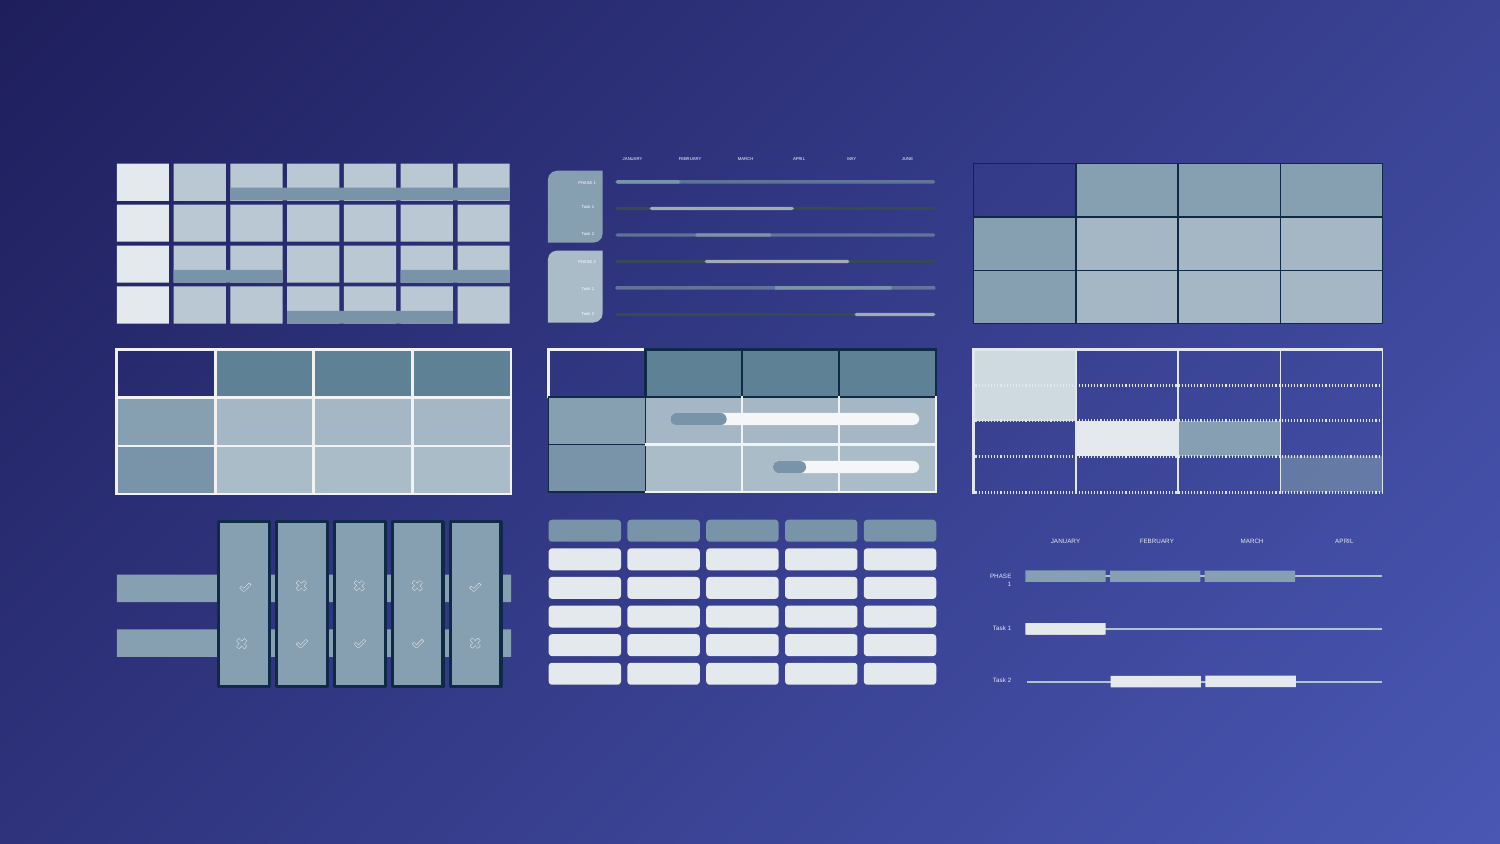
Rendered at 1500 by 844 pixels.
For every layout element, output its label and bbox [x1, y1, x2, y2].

table_header [974, 164, 1075, 216]
table_cell [1179, 421, 1280, 456]
table_cell [743, 446, 838, 491]
table_header [1179, 164, 1280, 216]
text_box [670, 412, 920, 426]
text_box [116, 163, 510, 325]
table_cell [1281, 271, 1382, 323]
table_cell [975, 421, 1075, 456]
table_header [1281, 351, 1382, 385]
table_header [840, 351, 935, 396]
table_cell [1281, 218, 1382, 270]
table_header [1281, 164, 1382, 216]
table_cell [414, 447, 510, 493]
table_cell [549, 445, 645, 491]
table_cell [840, 446, 935, 491]
table_header [550, 351, 644, 396]
table_cell [549, 398, 645, 444]
table_cell [840, 398, 935, 443]
table_cell [1179, 271, 1280, 323]
text_box [116, 521, 512, 687]
text_box [969, 522, 1384, 688]
table_cell [1179, 385, 1280, 421]
table_header [1077, 351, 1177, 385]
table_cell [217, 447, 312, 493]
table_cell [315, 447, 411, 493]
table_cell [414, 399, 510, 445]
table_cell [646, 446, 741, 491]
table_cell [1077, 421, 1177, 456]
table_header [743, 351, 838, 396]
table_cell [743, 434, 838, 443]
table_cell [315, 399, 411, 445]
table_header [217, 351, 312, 396]
table_cell [118, 399, 214, 445]
table_cell [975, 385, 1075, 421]
table_cell [1281, 385, 1382, 421]
table_cell [974, 271, 1075, 323]
table_cell [1179, 456, 1280, 492]
table_cell [1077, 456, 1177, 492]
text_box [772, 460, 920, 474]
table_header [1179, 351, 1280, 385]
table_cell [217, 399, 312, 445]
text_box [548, 519, 937, 685]
table_cell [743, 398, 838, 411]
table_header [315, 351, 411, 396]
table_header [414, 351, 510, 396]
table_cell [118, 447, 214, 493]
table_cell [646, 398, 741, 443]
table_header [118, 351, 214, 396]
table_cell [1281, 421, 1382, 456]
table_cell [1077, 218, 1177, 270]
table_cell [974, 218, 1075, 270]
table_header [647, 351, 741, 396]
table_header [975, 351, 1075, 385]
table_header [1077, 164, 1177, 216]
table_cell [1179, 218, 1280, 270]
text_box [547, 156, 936, 324]
table_cell [975, 456, 1075, 492]
table_cell [1077, 271, 1177, 323]
table_cell [1077, 385, 1177, 421]
table_cell [1281, 456, 1382, 492]
